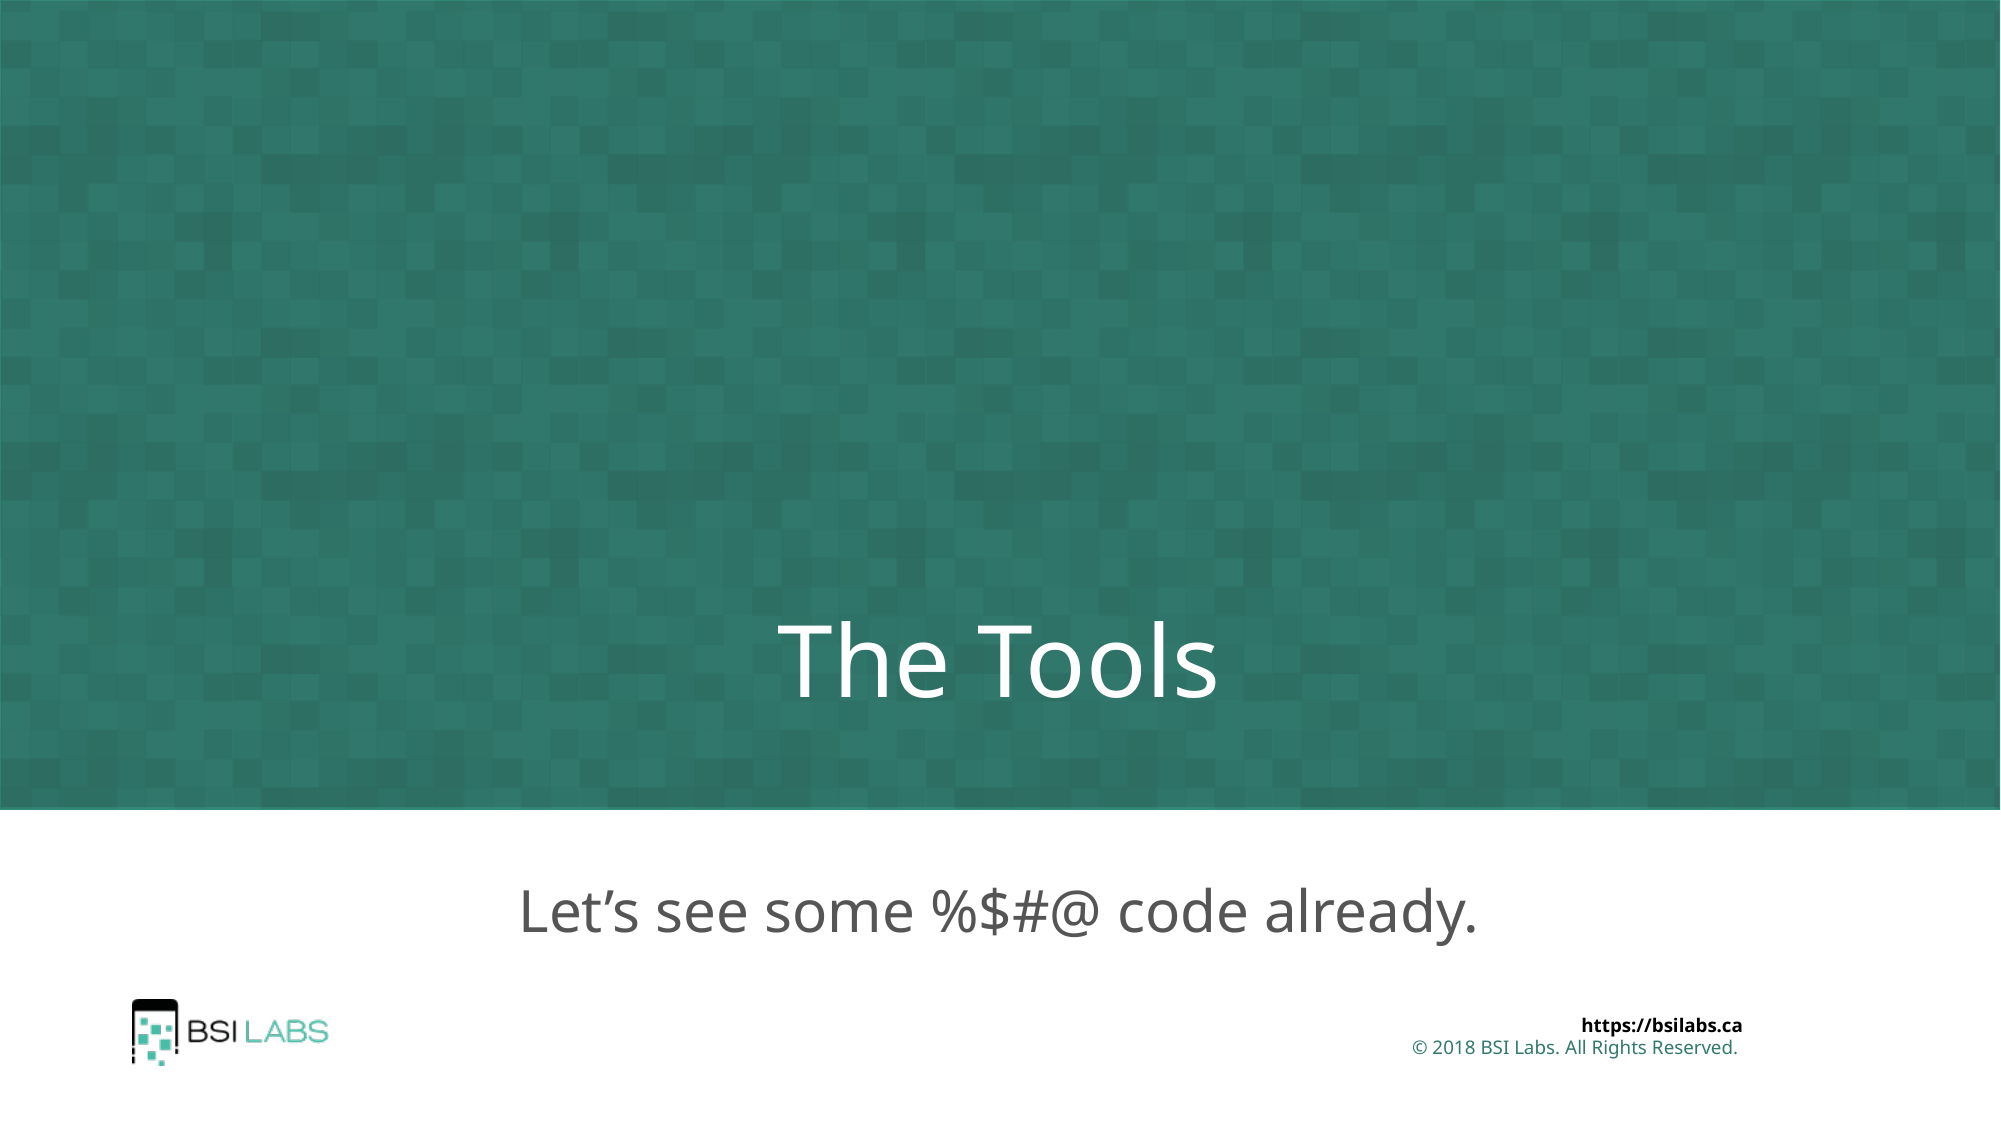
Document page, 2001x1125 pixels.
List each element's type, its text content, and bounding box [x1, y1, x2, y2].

list Let’s see some %$#@ code already. [132, 866, 1866, 938]
picture [132, 999, 329, 1066]
picture [0, 0, 2000, 809]
title The Tools [132, 484, 1866, 726]
